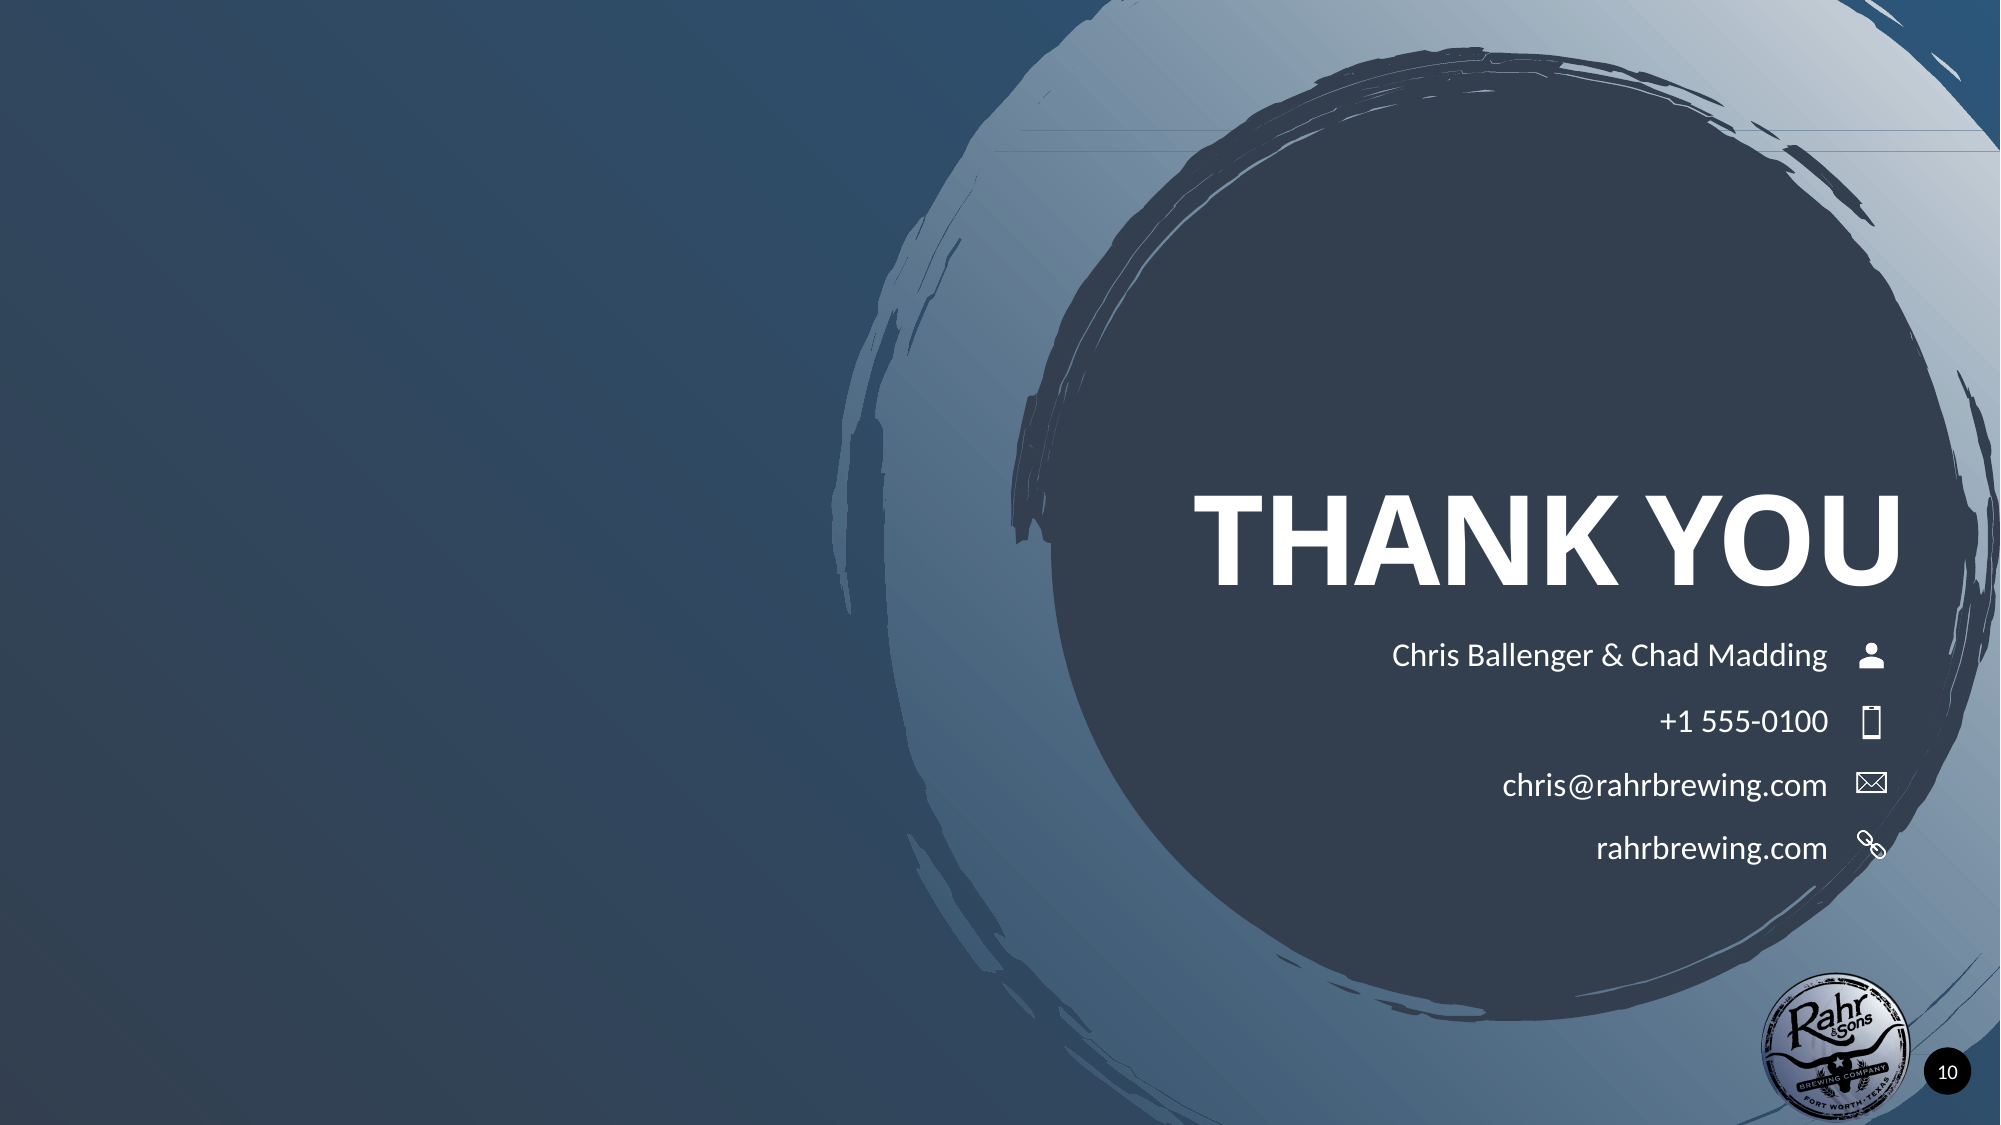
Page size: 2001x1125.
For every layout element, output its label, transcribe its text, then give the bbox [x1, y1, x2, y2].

picture [1853, 637, 1890, 674]
slide_number 10 [1923, 1047, 1972, 1095]
picture [1851, 824, 1892, 866]
list +1 555-0100 [1122, 703, 1829, 746]
list rahrbrewing.com [1122, 830, 1829, 873]
picture [1853, 704, 1890, 741]
picture [1853, 764, 1890, 801]
subtitle Chris Ballenger & Chad Madding [1122, 637, 1829, 682]
picture [1758, 972, 1913, 1123]
list chris@rahrbrewing.com [1122, 767, 1829, 809]
title Thank You [1122, 269, 1909, 611]
